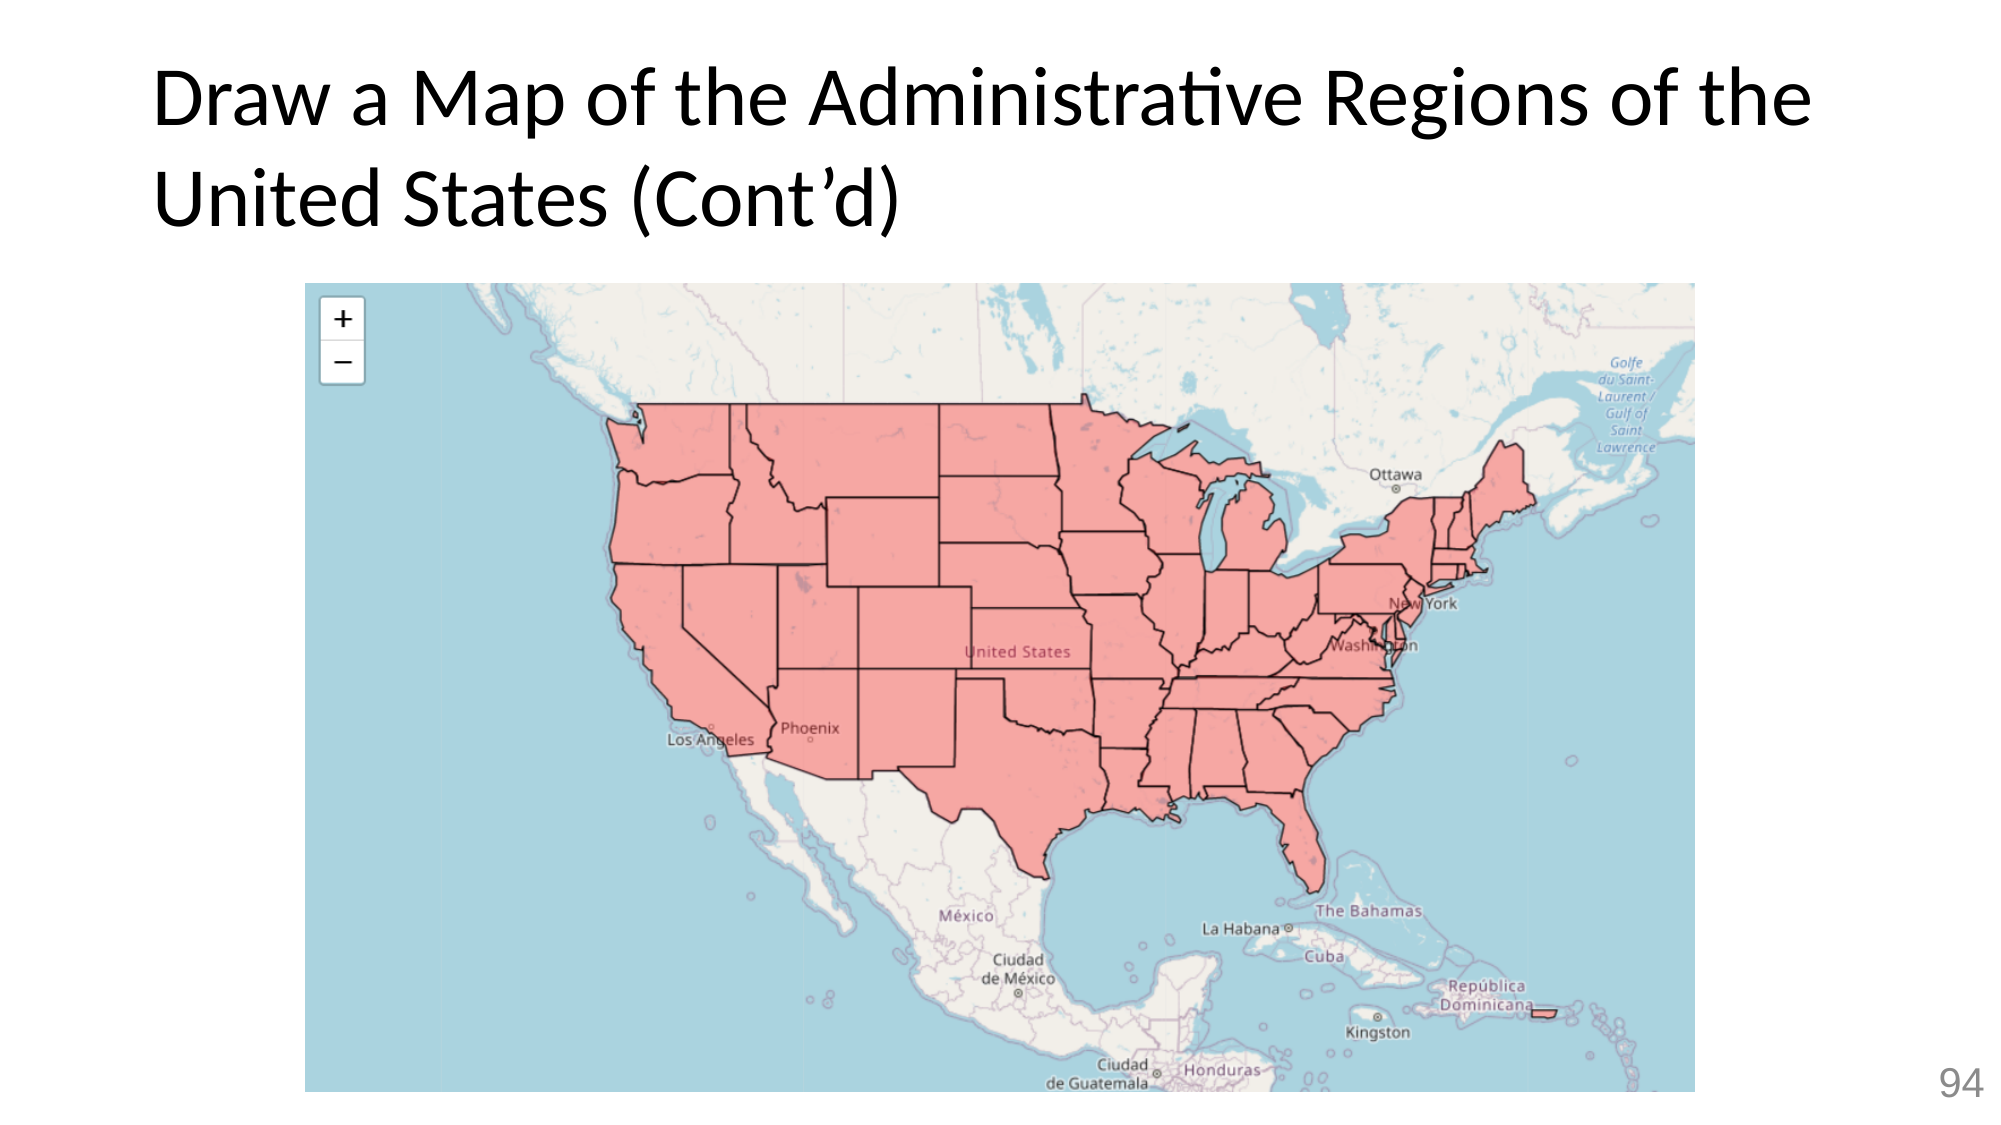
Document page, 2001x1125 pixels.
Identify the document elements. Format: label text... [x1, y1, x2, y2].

title Draw a Map of the Administrative Regions of the United States (Cont’d) [137, 33, 1863, 251]
picture [304, 283, 1695, 1092]
slide_number 94 [1550, 1050, 2000, 1111]
